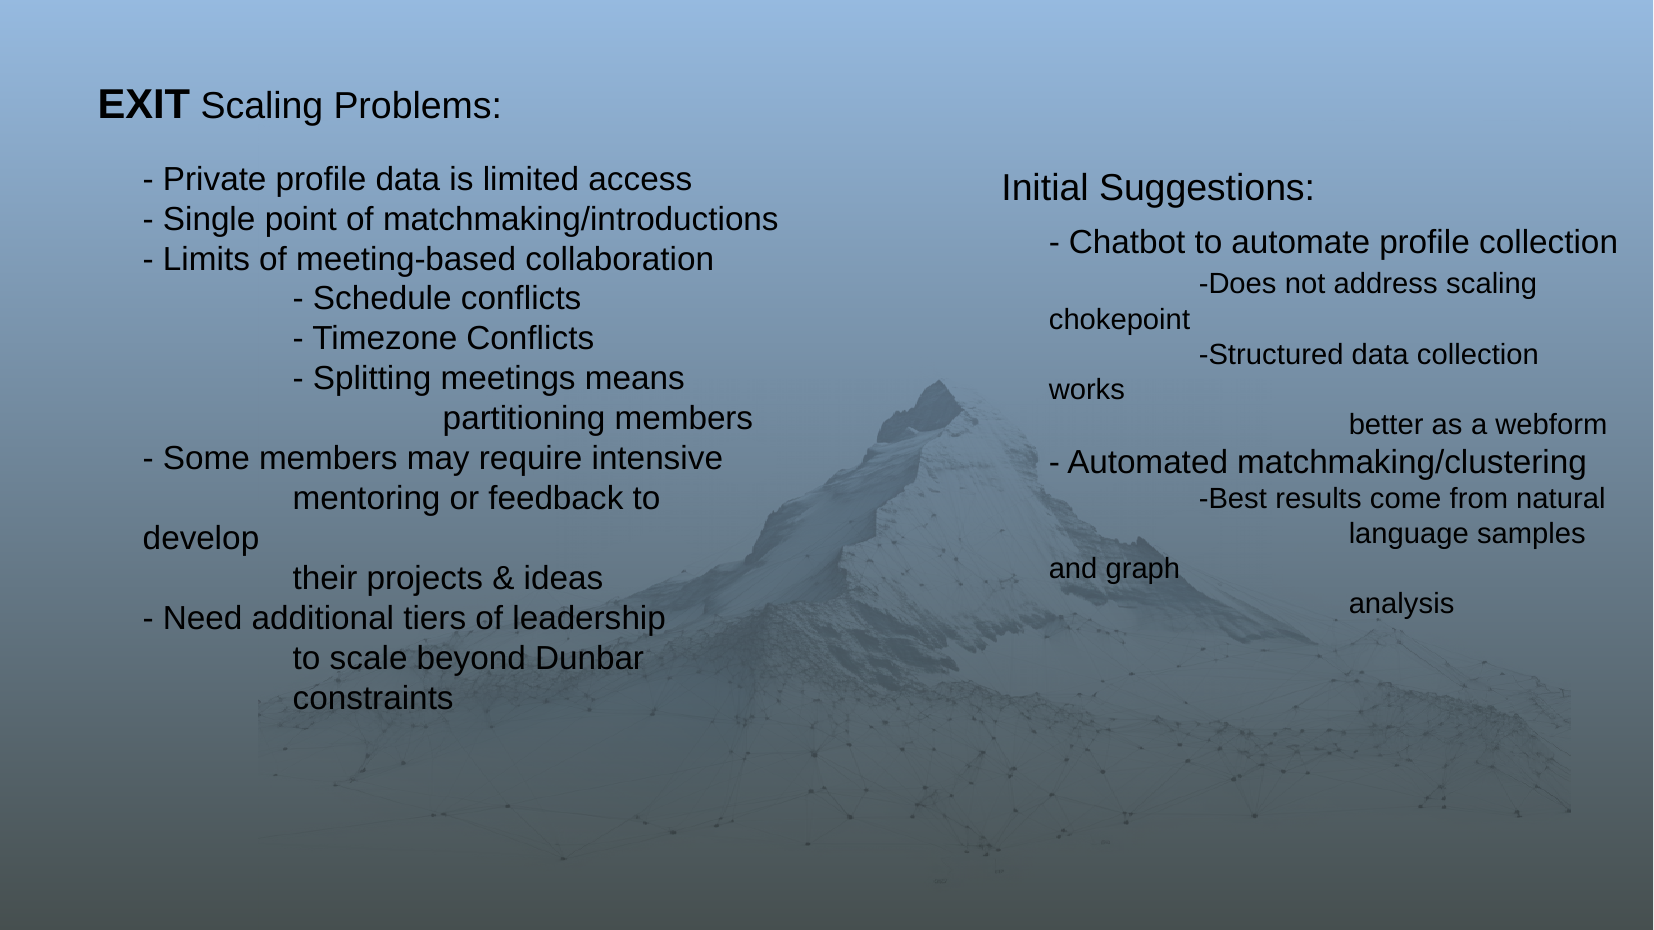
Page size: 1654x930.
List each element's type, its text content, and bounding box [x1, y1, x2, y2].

text_box - Private profile data is limited access - Single point of matchmaking/introductions - Limits of meeting-based collaboration - Schedule conflicts - Timezone Conflicts - Splitting meetings means partitioning members - Some members may require intensive mentoring or feedback to develop their projects & ideas - Need additional tiers of leadership to scale beyond Dunbar constraints [127, 149, 258, 646]
text_box - Chatbot to automate profile collection -Does not address scaling chokepoint -Structured data collection works better as a webform - Automated matchmaking/clustering -Best results come from natural language samples and graph analysis [1571, 212, 1634, 598]
text_box EXIT Scaling Problems: [82, 69, 533, 131]
picture [258, 120, 1571, 930]
